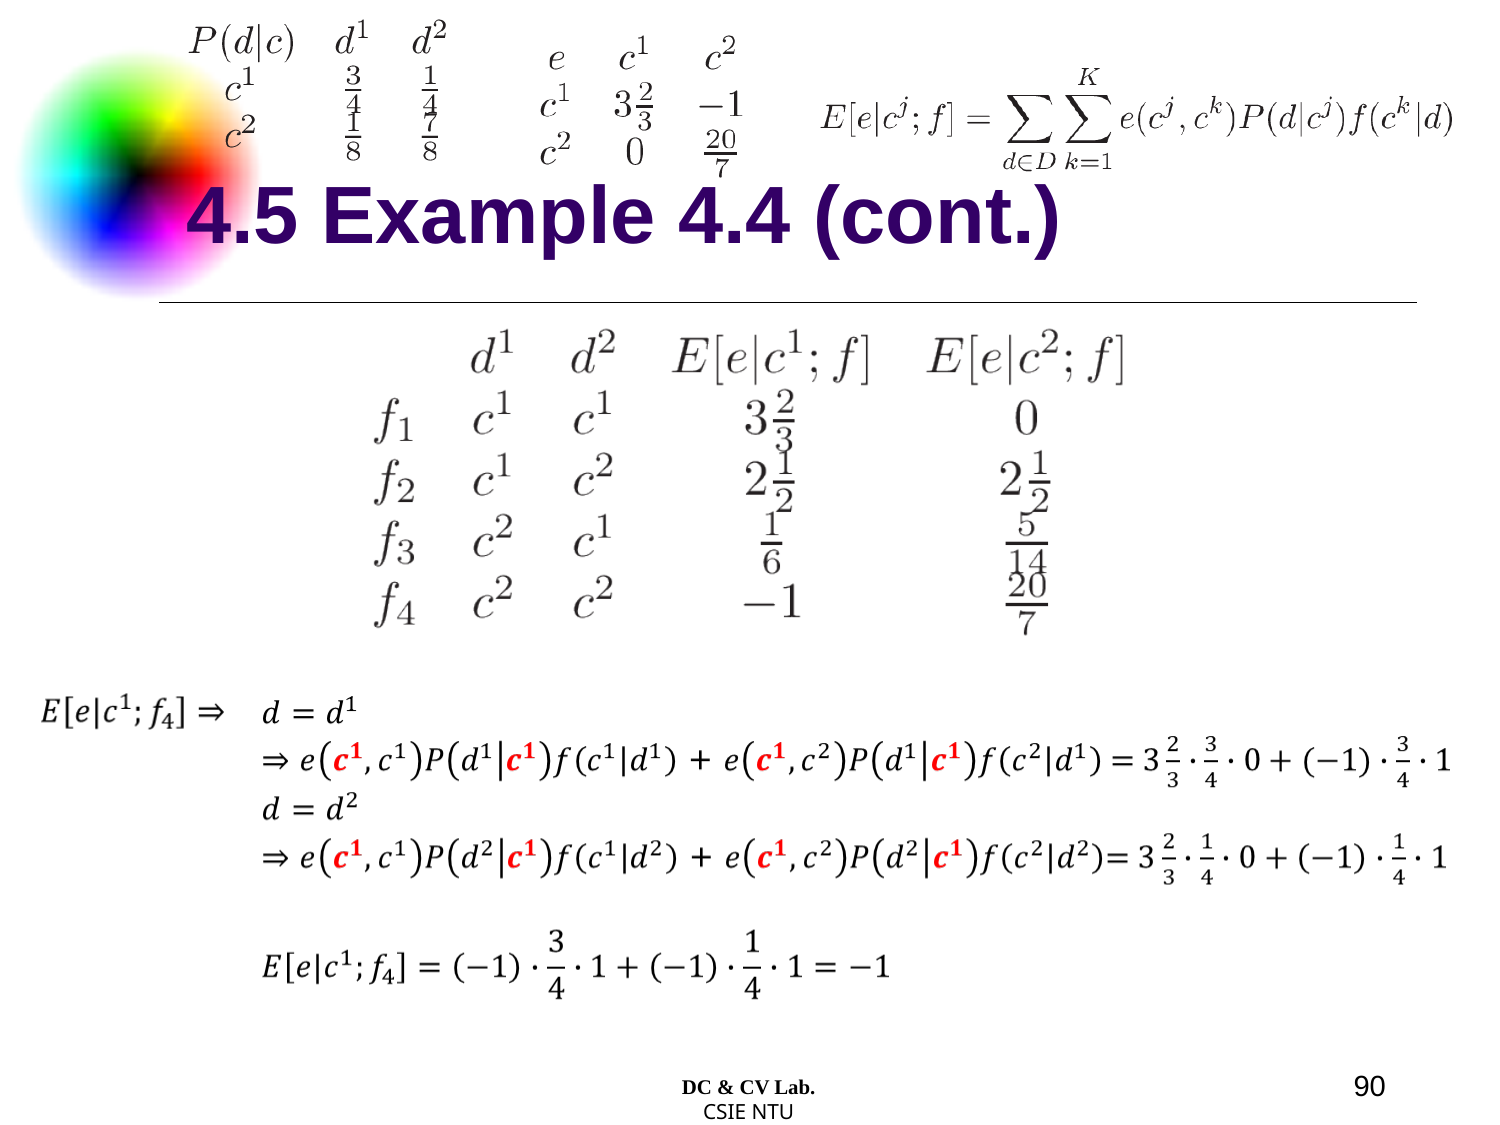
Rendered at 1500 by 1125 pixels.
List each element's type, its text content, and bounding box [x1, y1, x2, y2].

text_box [246, 683, 1480, 1091]
picture [534, 33, 749, 182]
title 4.5 Example 4.4 (cont.) [171, 54, 1500, 268]
picture [814, 65, 1457, 173]
text_box [19, 681, 247, 738]
picture [363, 325, 1134, 642]
text_box ‹#› [1338, 1059, 1500, 1120]
footer DC & CV Lab. CSIE NTU [511, 1091, 987, 1125]
picture [0, 17, 452, 318]
